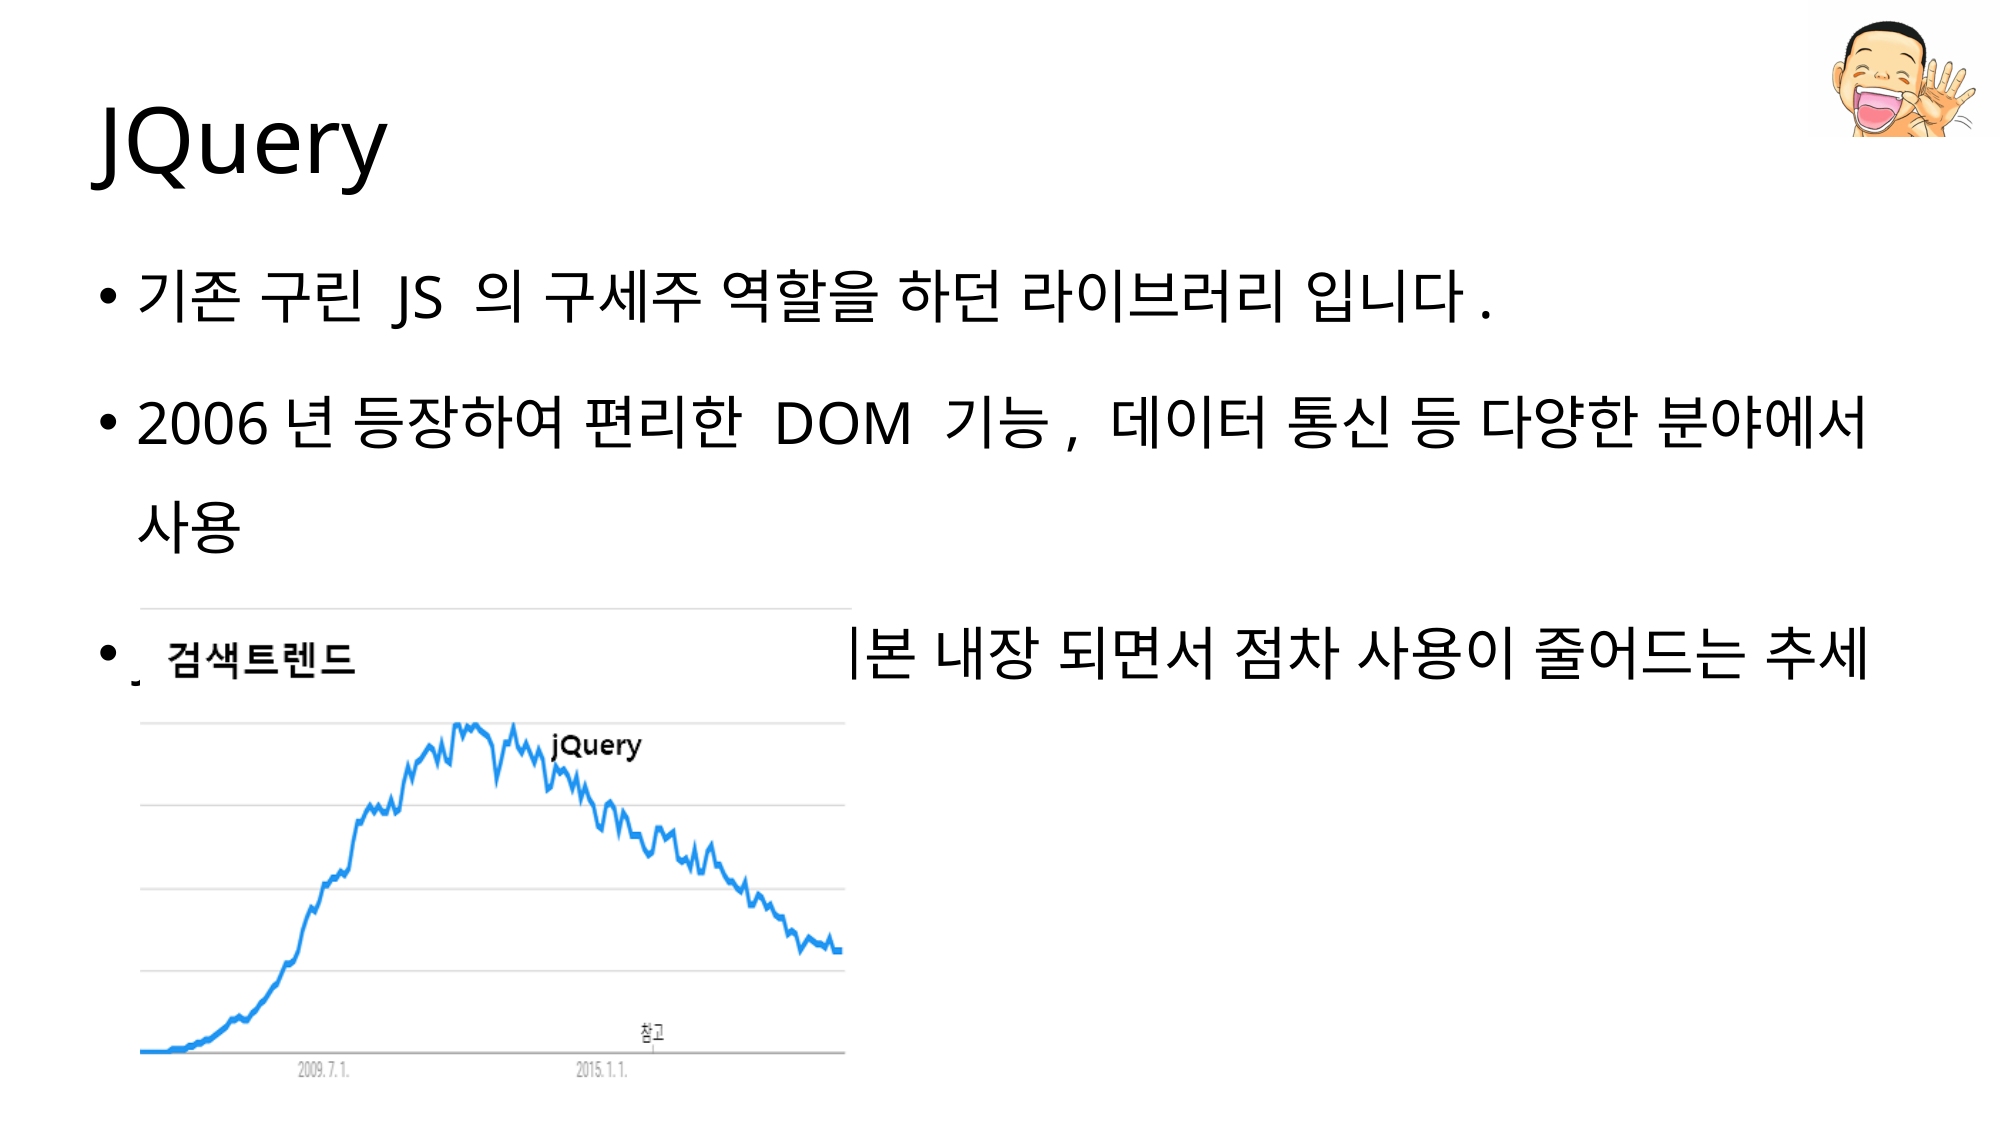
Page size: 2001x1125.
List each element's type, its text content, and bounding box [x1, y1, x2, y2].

list 기존 구린 JS 의 구세주 역할을 하던 라이브러리 입니다. 2006년 등장하여 편리한 DOM 기능, 데이터 통신 등 다양한 분야에서 사용 JQuery 의 기능들이 JS 에 기본 내장 되면서 점차 사용이 줄어드는 추세 [83, 217, 1931, 1125]
title JQuery [83, 0, 1931, 217]
picture [1931, 0, 2000, 137]
picture [140, 604, 852, 1100]
